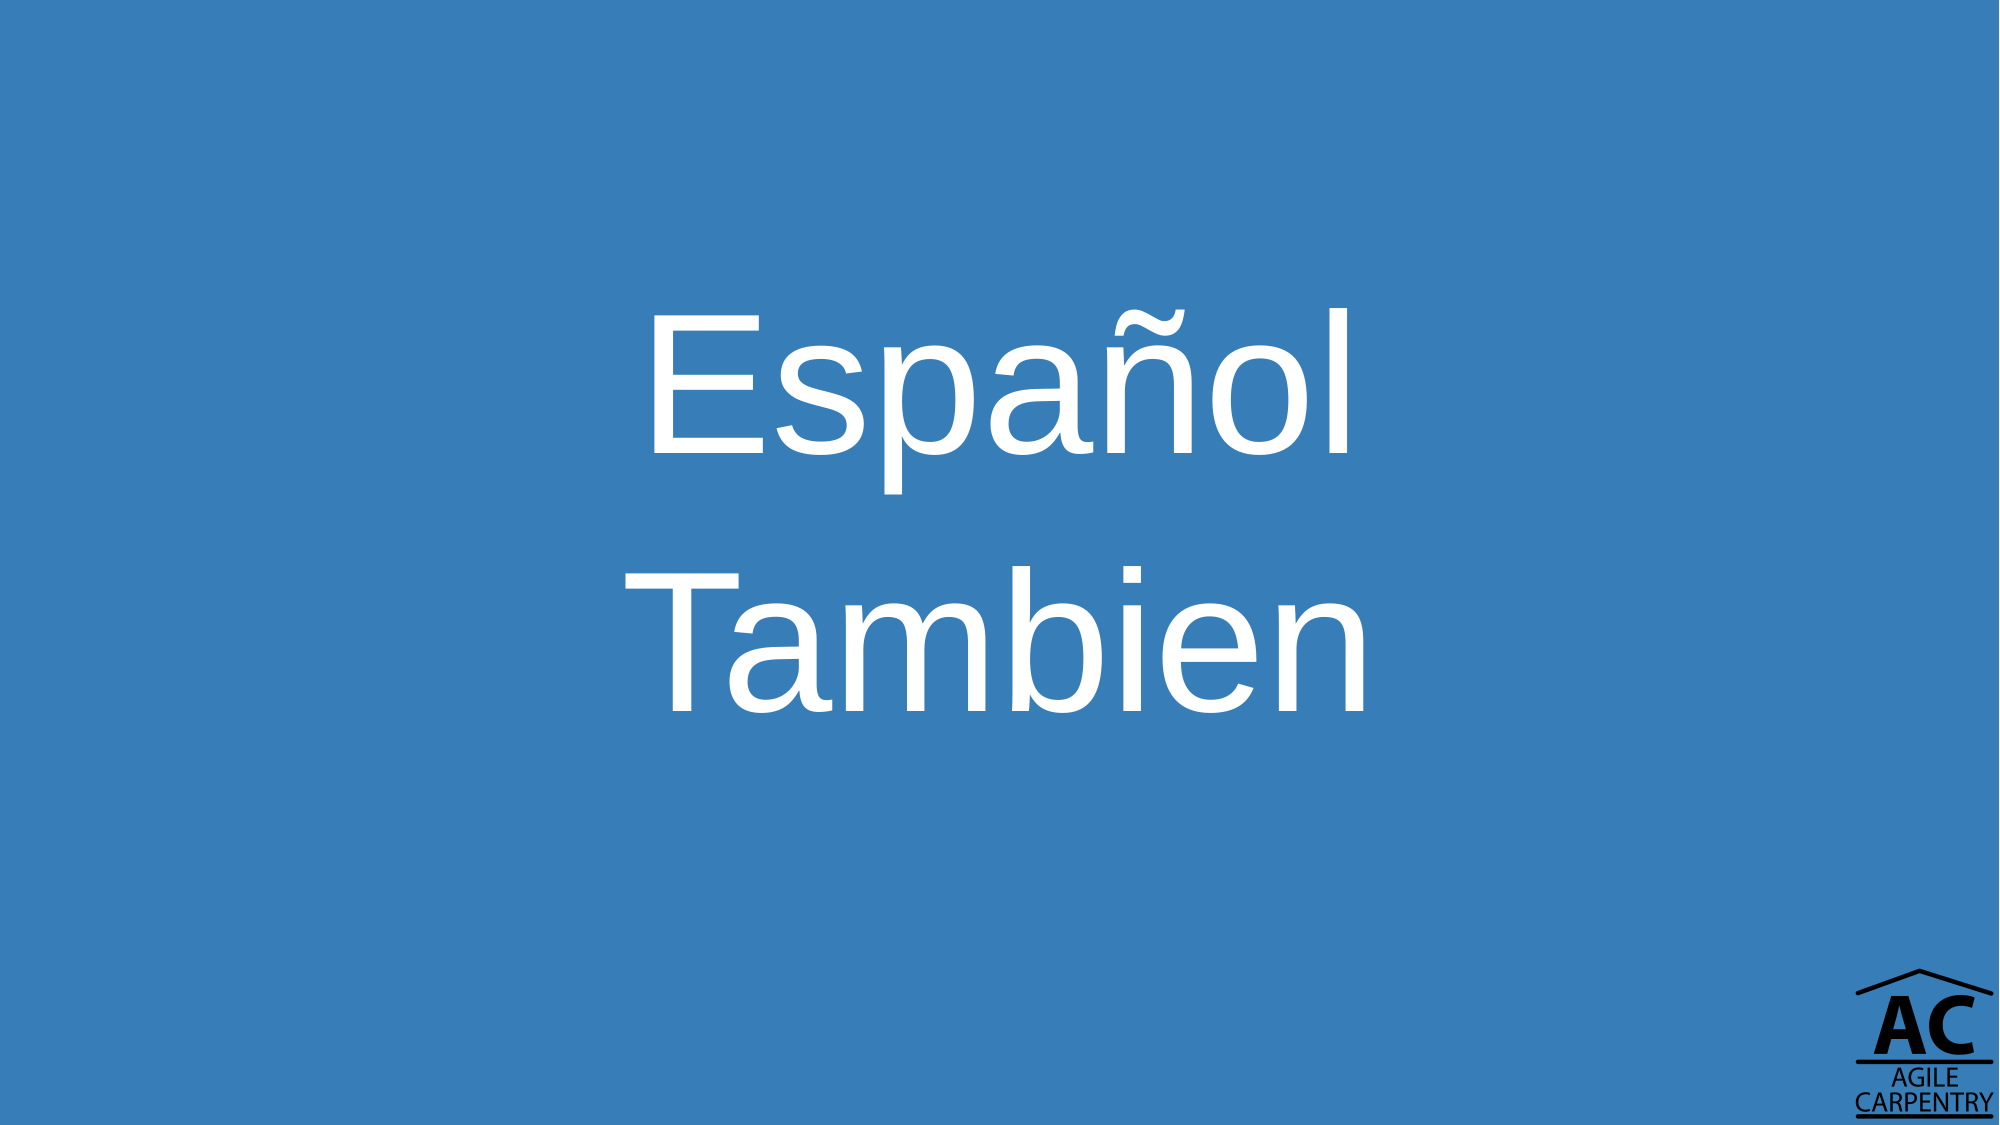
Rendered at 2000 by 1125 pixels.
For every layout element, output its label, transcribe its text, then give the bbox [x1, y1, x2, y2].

picture [1849, 968, 2000, 1119]
list Español Tambien [0, 263, 2000, 750]
